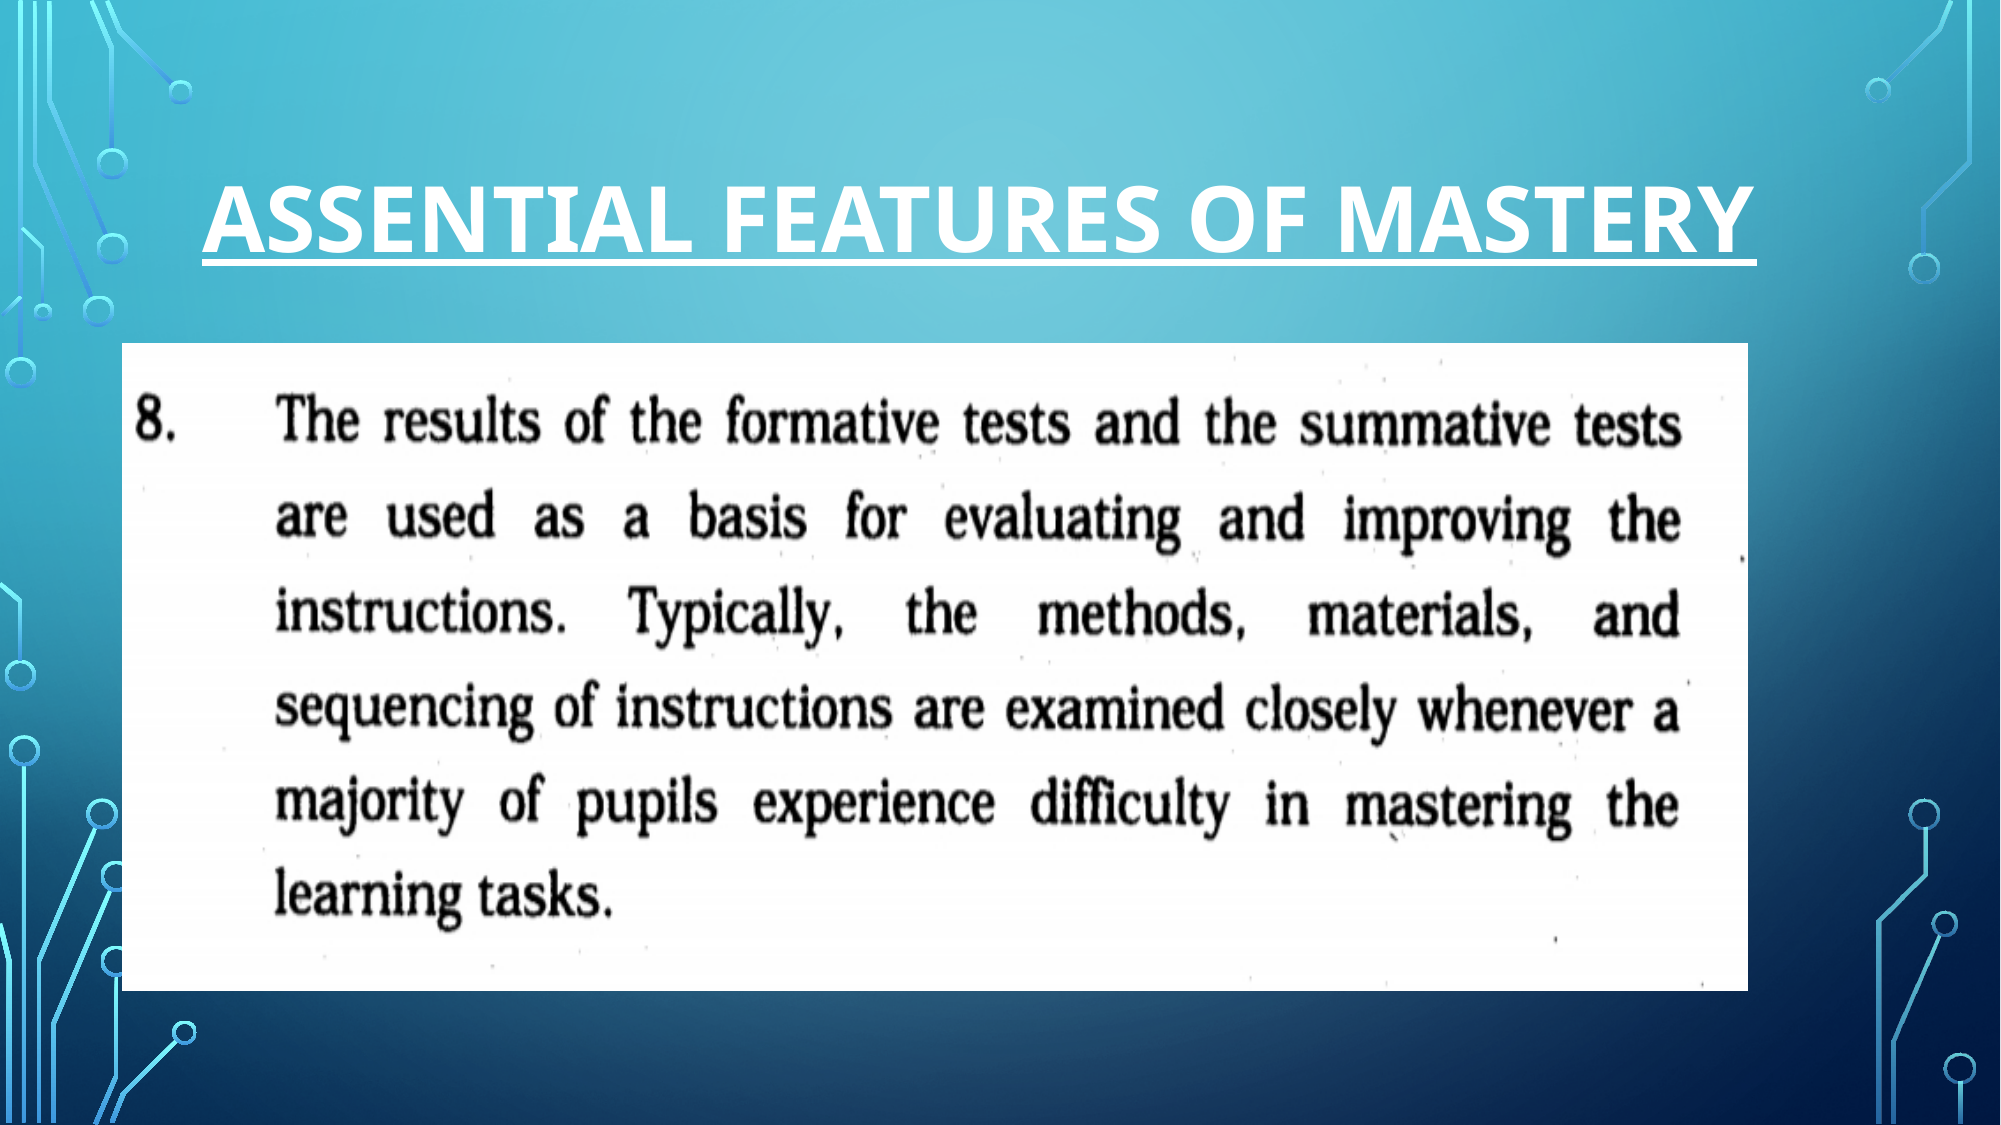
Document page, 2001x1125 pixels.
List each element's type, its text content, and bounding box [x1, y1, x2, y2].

title ASSENTIAL FEATURES OF MASTERY [187, 101, 1813, 344]
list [122, 343, 1748, 991]
